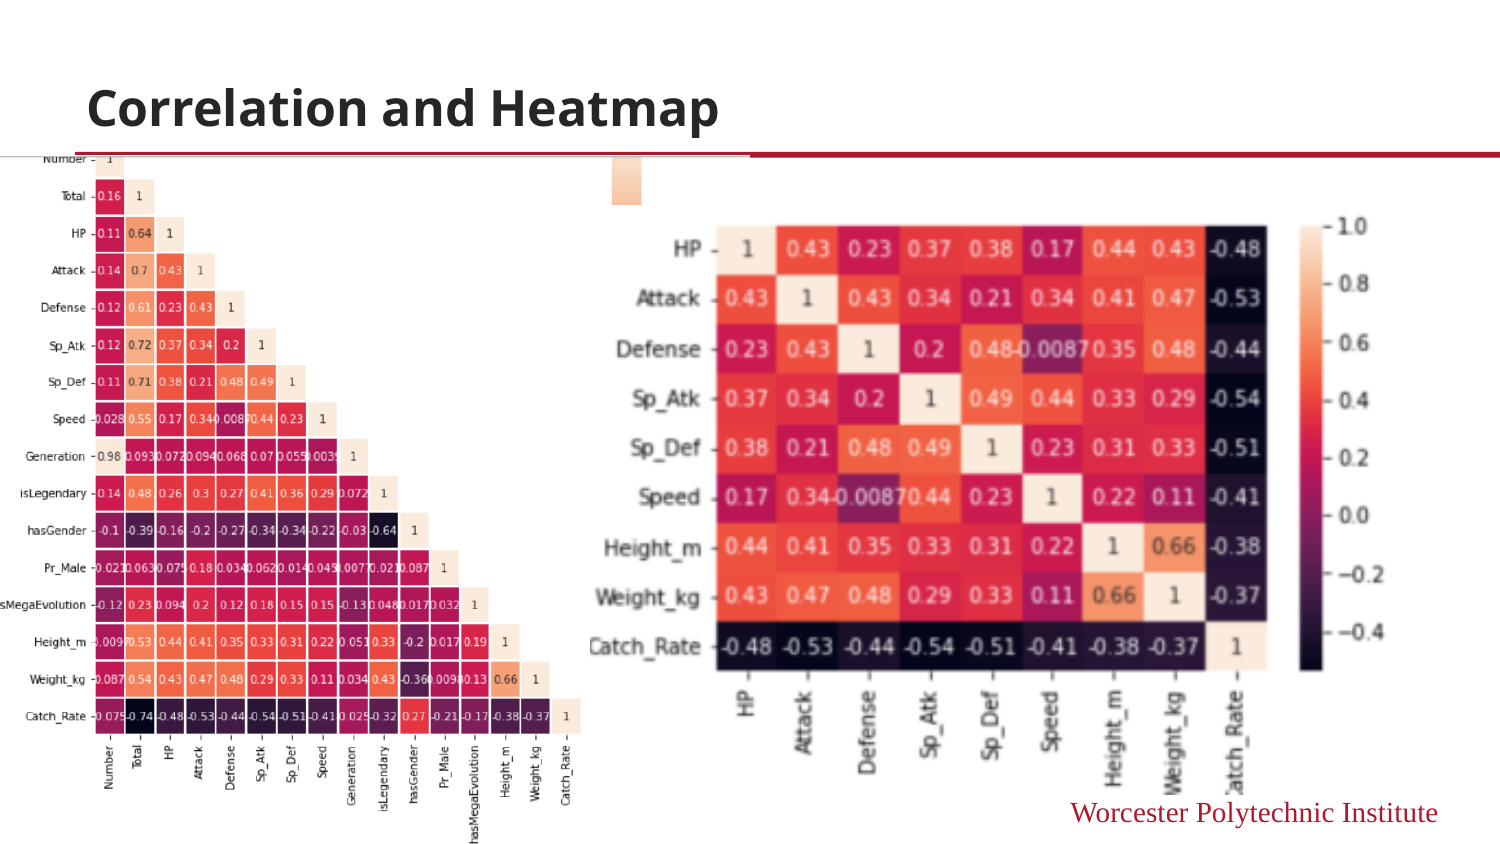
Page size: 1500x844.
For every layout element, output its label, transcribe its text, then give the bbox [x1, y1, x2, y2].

title Correlation and Heatmap [75, 43, 1425, 142]
picture [0, 154, 1426, 844]
